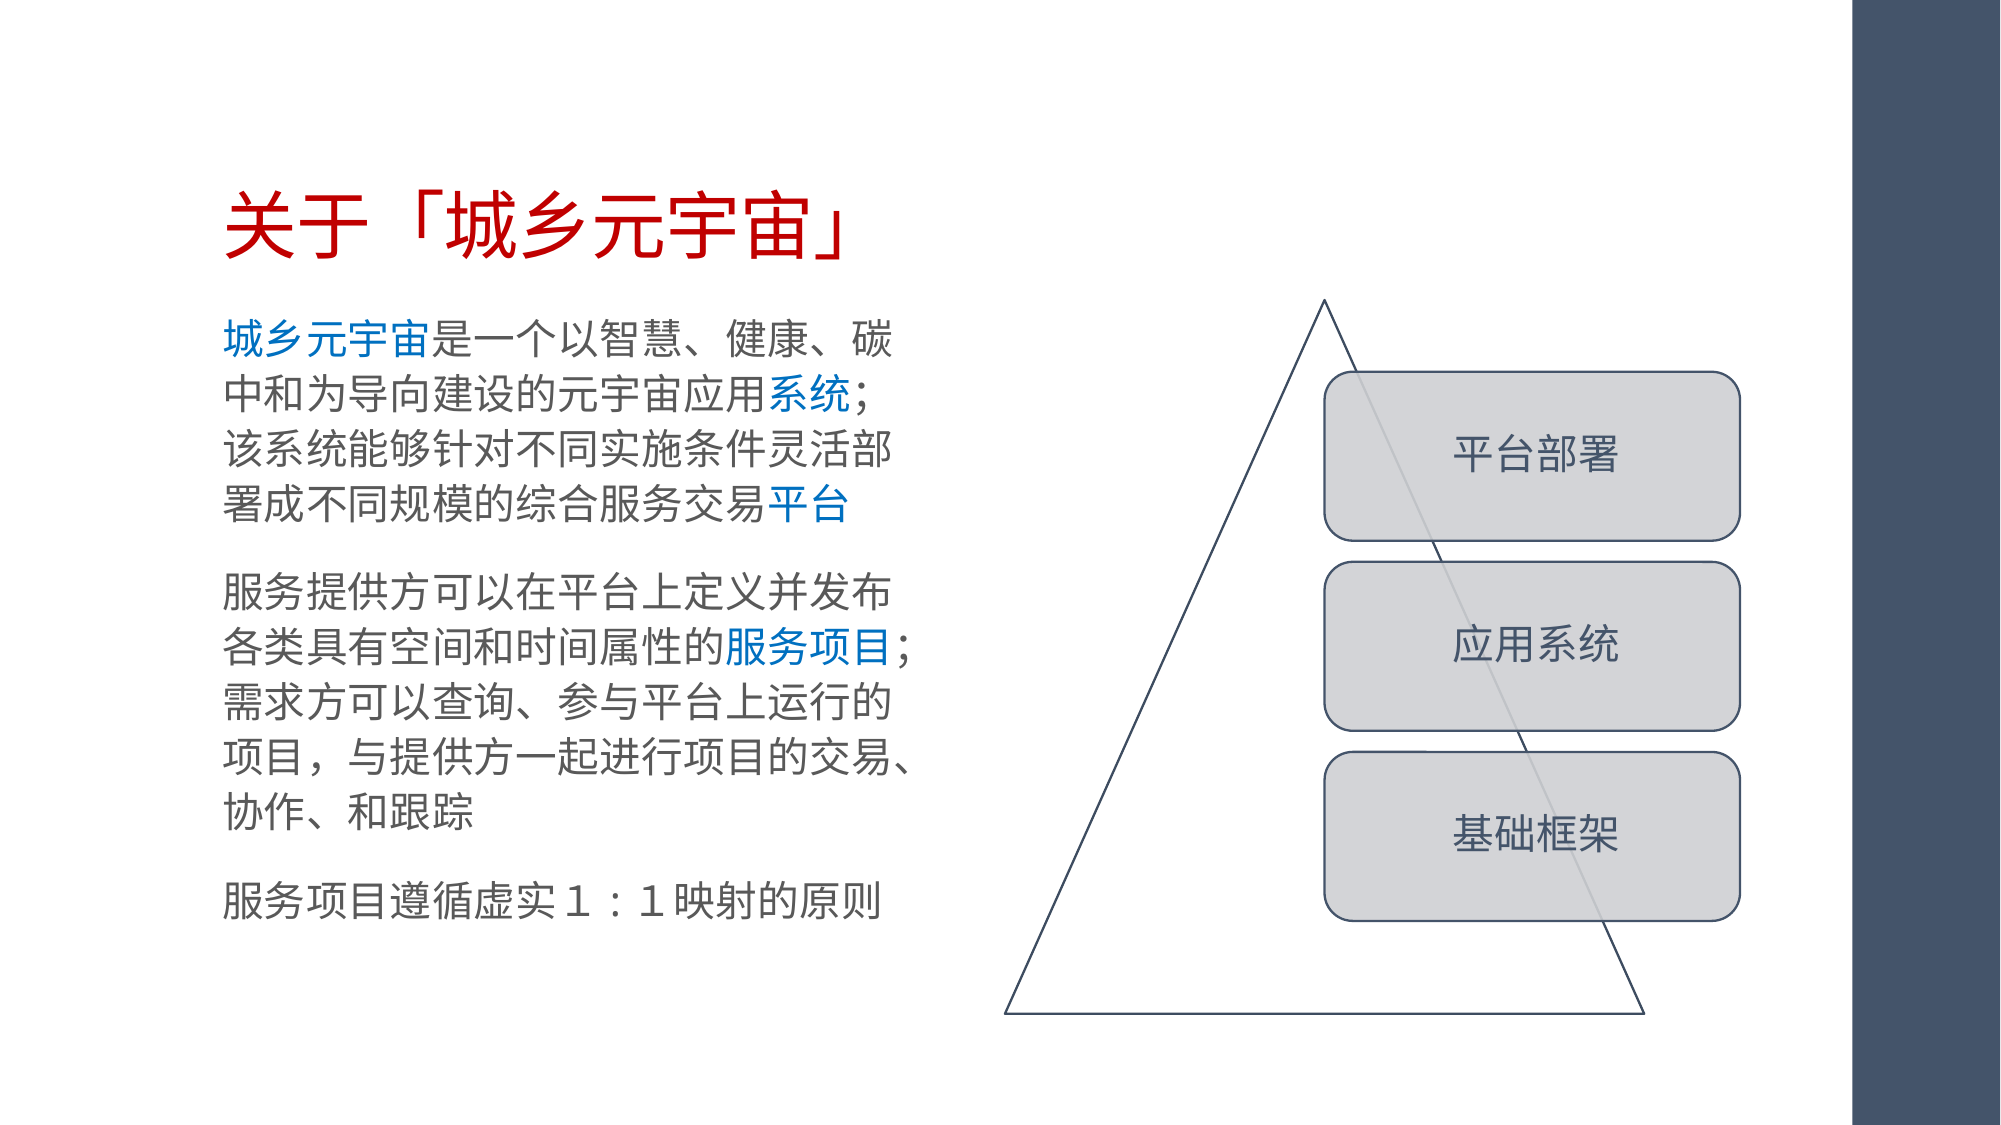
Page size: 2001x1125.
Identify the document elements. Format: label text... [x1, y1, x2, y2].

title 关于「城乡元宇宙」 [206, 43, 1797, 278]
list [1004, 299, 1741, 1015]
list 城乡元宇宙是一个以智慧、健康、碳中和为导向建设的元宇宙应用系统；该系统能够针对不同实施条件灵活部署成不同规模的综合服务交易平台 服务提供方可以在平台上定义并发布各类具有空间和时间属性的服务项目；需求方可以查询、参与平台上运行的项目，与提供方一起进行项目的交易、协作、和跟踪 服务项目遵循虚实１:１映射的原则 [206, 299, 942, 1014]
